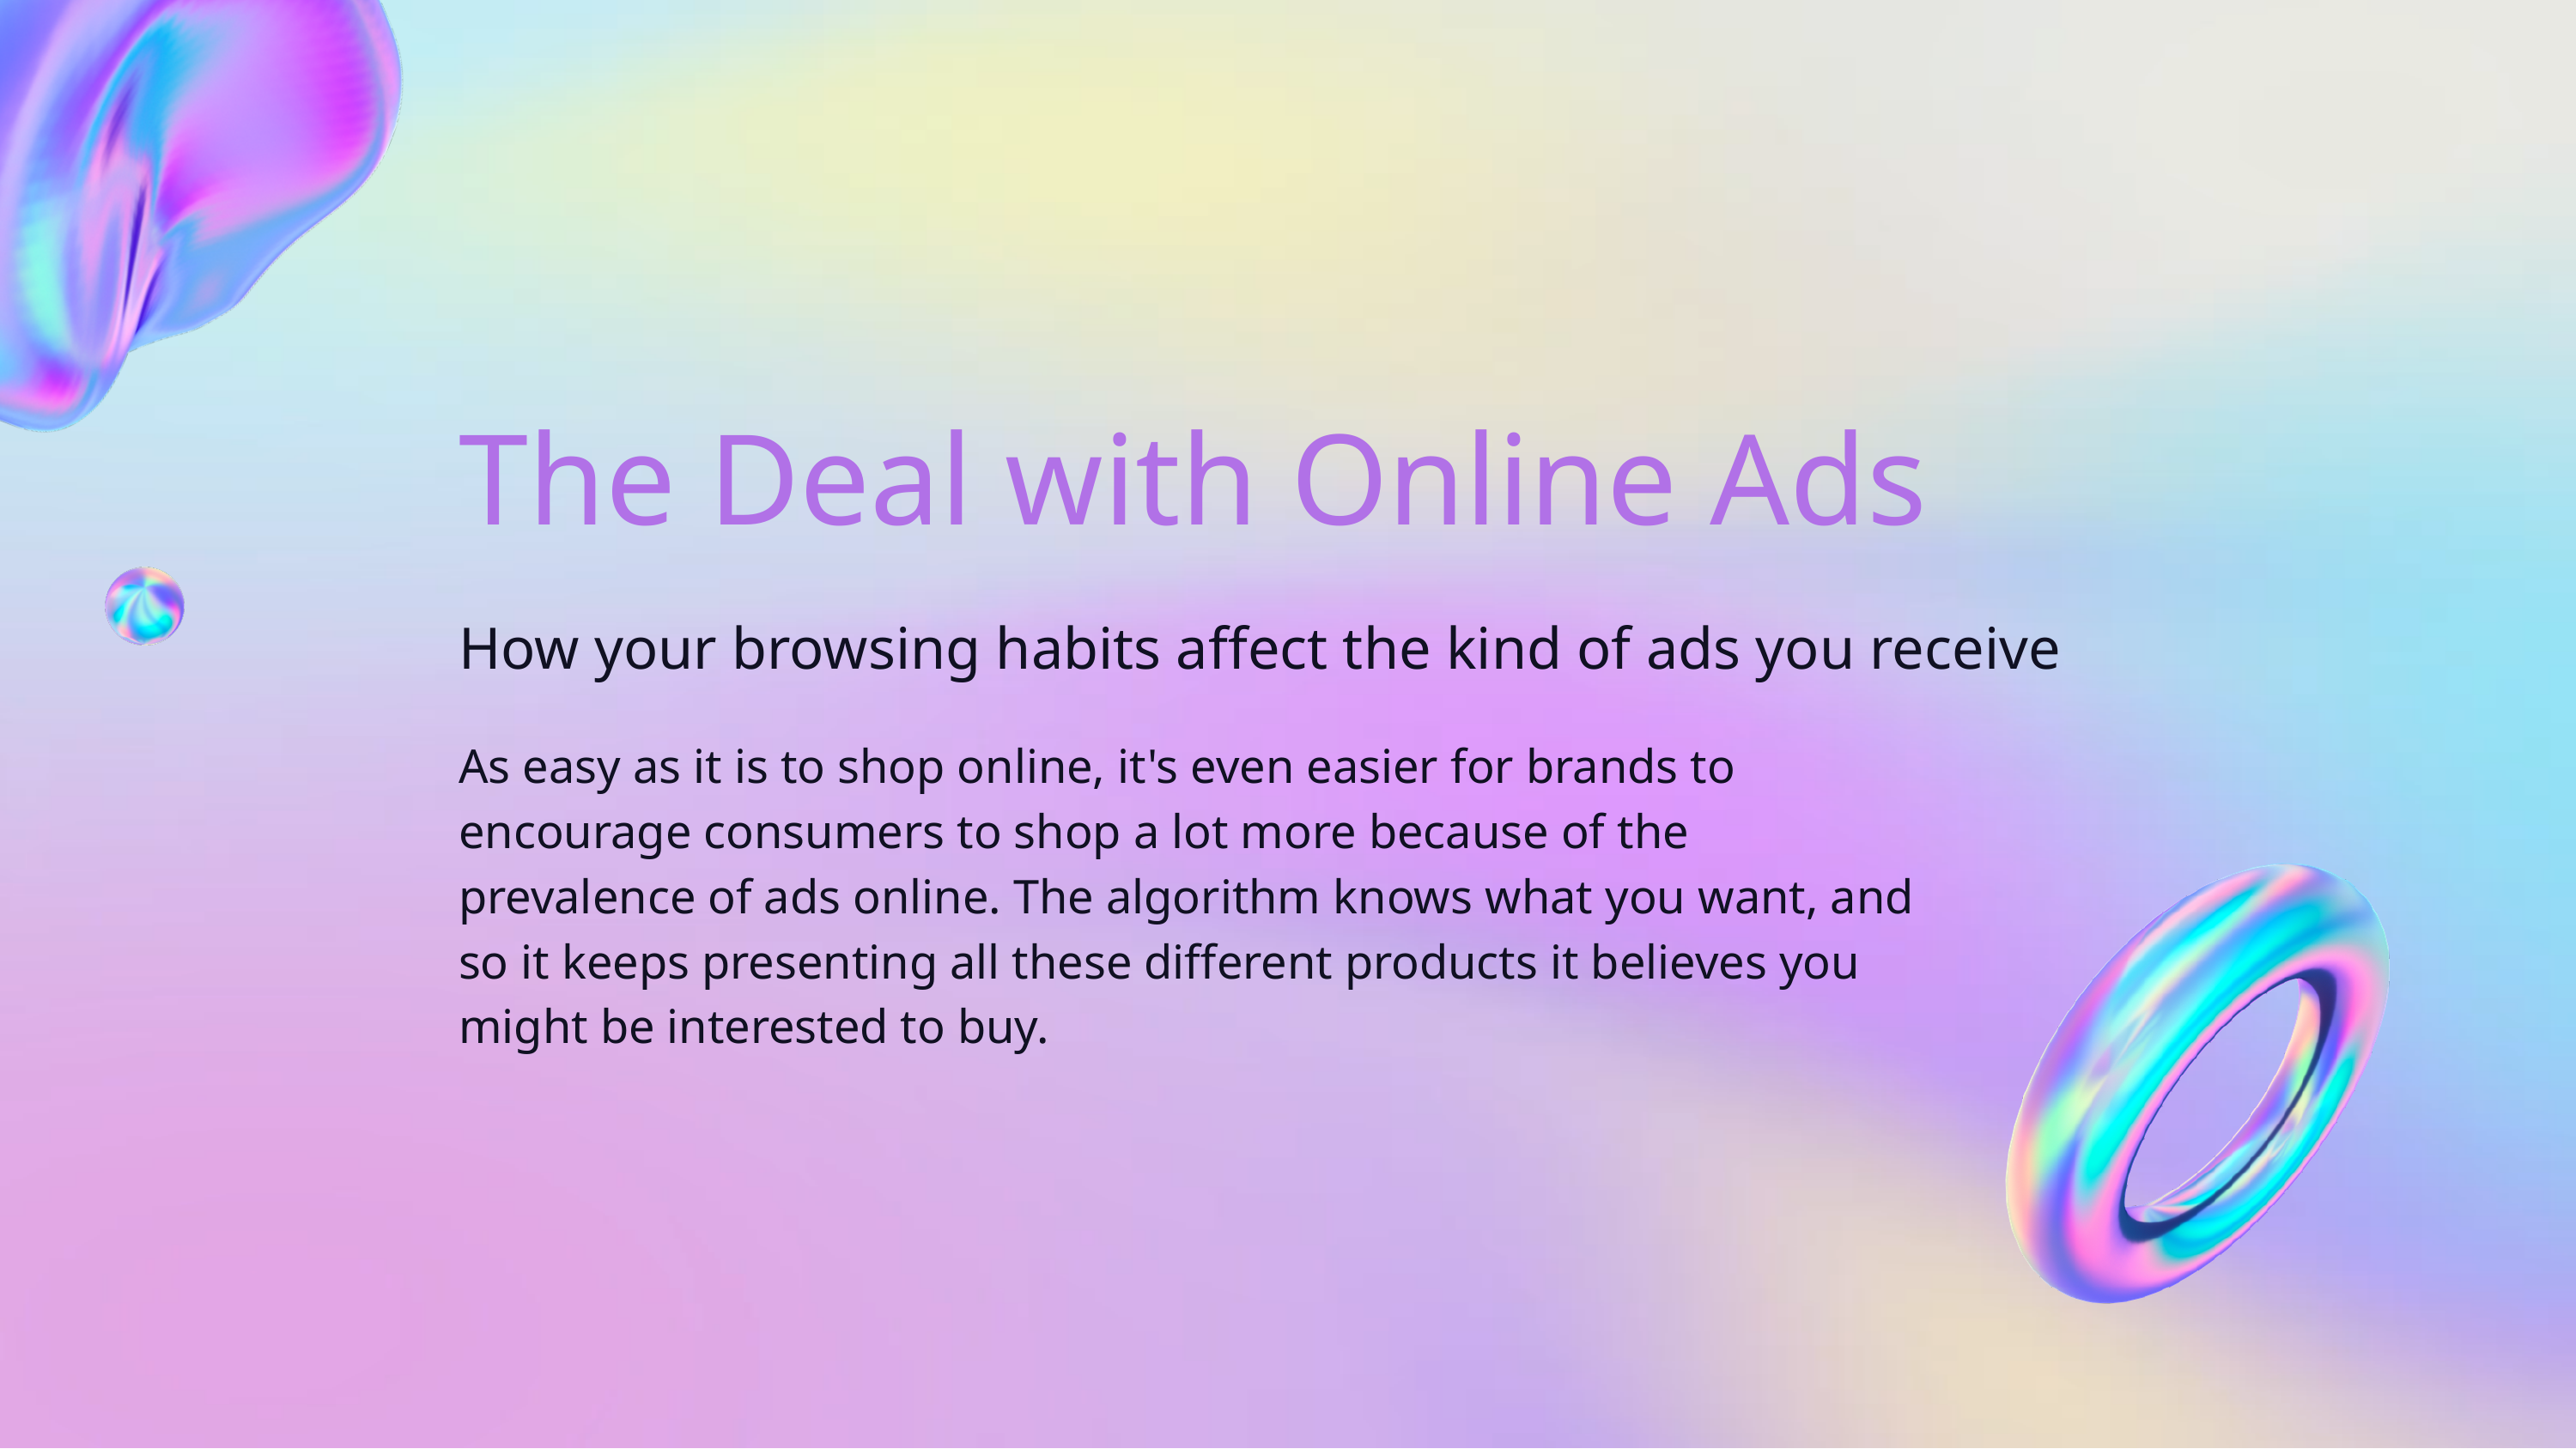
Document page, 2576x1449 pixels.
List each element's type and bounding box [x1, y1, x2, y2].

picture [0, 0, 2576, 1448]
text_box [458, 401, 2117, 1048]
